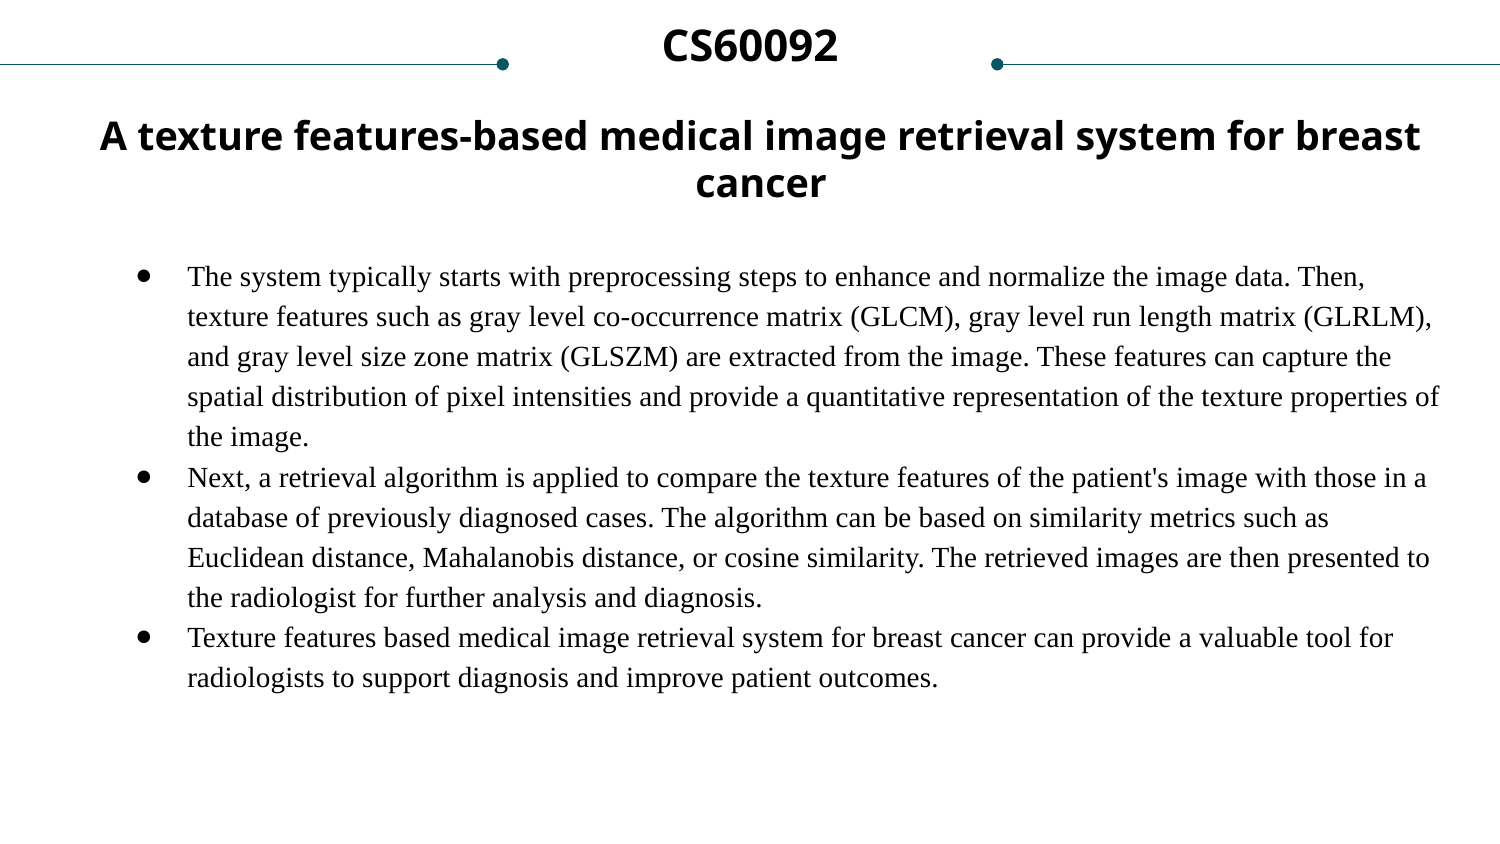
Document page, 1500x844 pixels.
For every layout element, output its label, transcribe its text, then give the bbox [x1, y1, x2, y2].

text_box CS60092 [28, 23, 1472, 124]
text_box A texture features-based medical image retrieval system for breast cancer [50, 104, 1472, 212]
text_box The system typically starts with preprocessing steps to enhance and normalize the image data. Then, texture features such as gray level co-occurrence matrix (GLCM), gray level run length matrix (GLRLM), and gray level size zone matrix (GLSZM) are extracted from the image. These features can capture the spatial distribution of pixel intensities and provide a quantitative representation of the texture properties of the image. Next, a retrieval algorithm is applied to compare the texture features of the patient's image with those in a database of previously diagnosed cases. The algorithm can be based on similarity metrics such as Euclidean distance, Mahalanobis distance, or cosine similarity. The retrieved images are then presented to the radiologist for further analysis and diagnosis. Texture features based medical image retrieval system for breast cancer can provide a valuable tool for radiologists to support diagnosis and improve patient outcomes. [97, 236, 1460, 744]
